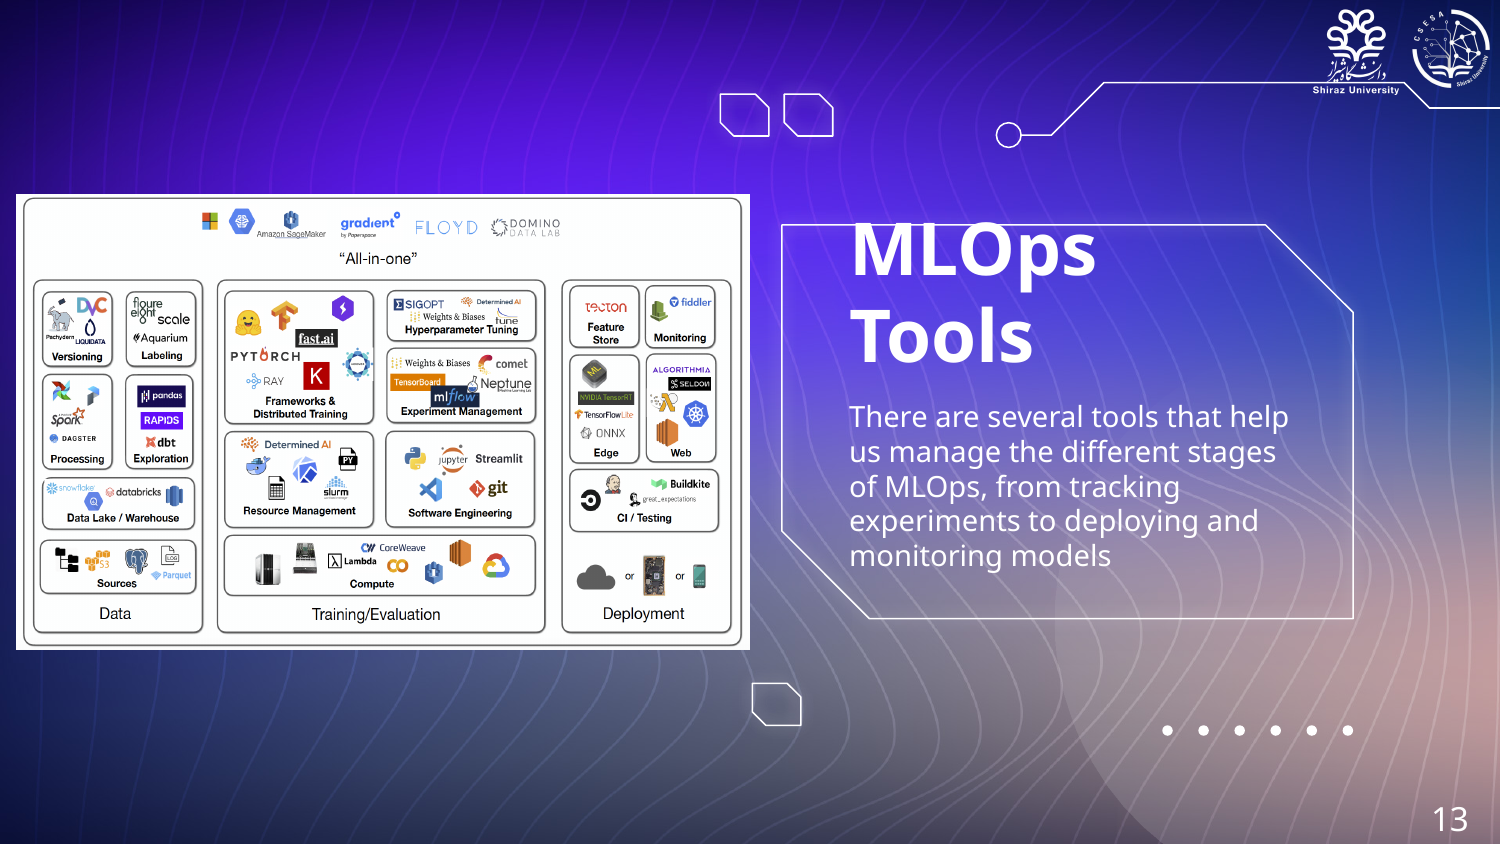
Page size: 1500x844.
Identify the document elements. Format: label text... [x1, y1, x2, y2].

text_box 13 [1416, 790, 1500, 844]
text_box [752, 683, 801, 726]
title 03 [775, 218, 1361, 627]
title MLOps Tools [834, 276, 1312, 382]
text_box [781, 224, 1354, 619]
picture [0, 0, 1500, 844]
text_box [720, 93, 833, 137]
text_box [996, 82, 1500, 148]
subtitle There are several tools that help us manage the different stages of MLOps, from tracking experiments to deploying and monitoring models [834, 382, 1312, 553]
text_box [1161, 724, 1354, 736]
